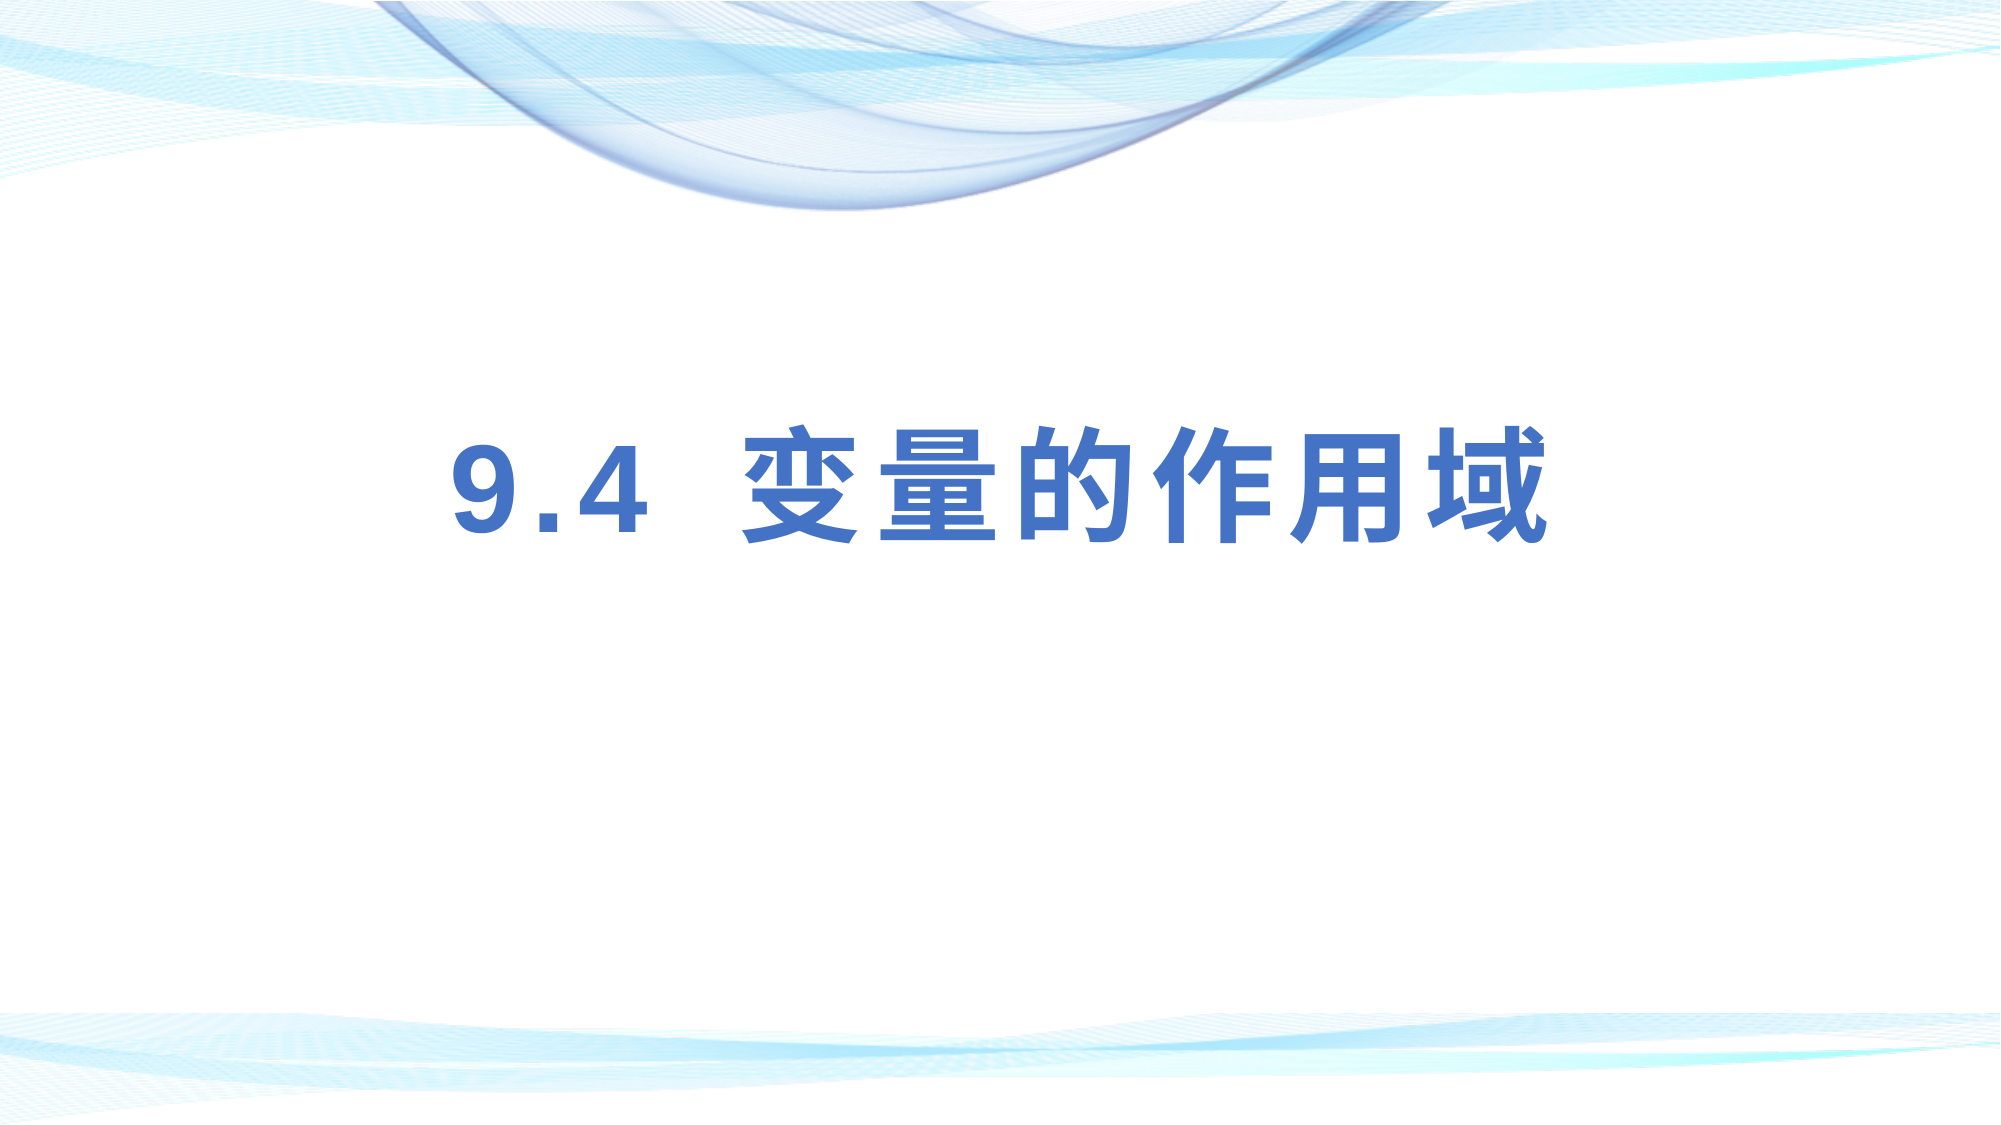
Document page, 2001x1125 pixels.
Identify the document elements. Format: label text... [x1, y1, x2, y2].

picture [0, 0, 2000, 336]
text_box [308, 255, 1692, 586]
picture [0, 1013, 2000, 1125]
title 9.4 变量的作用域 [363, 376, 1637, 565]
